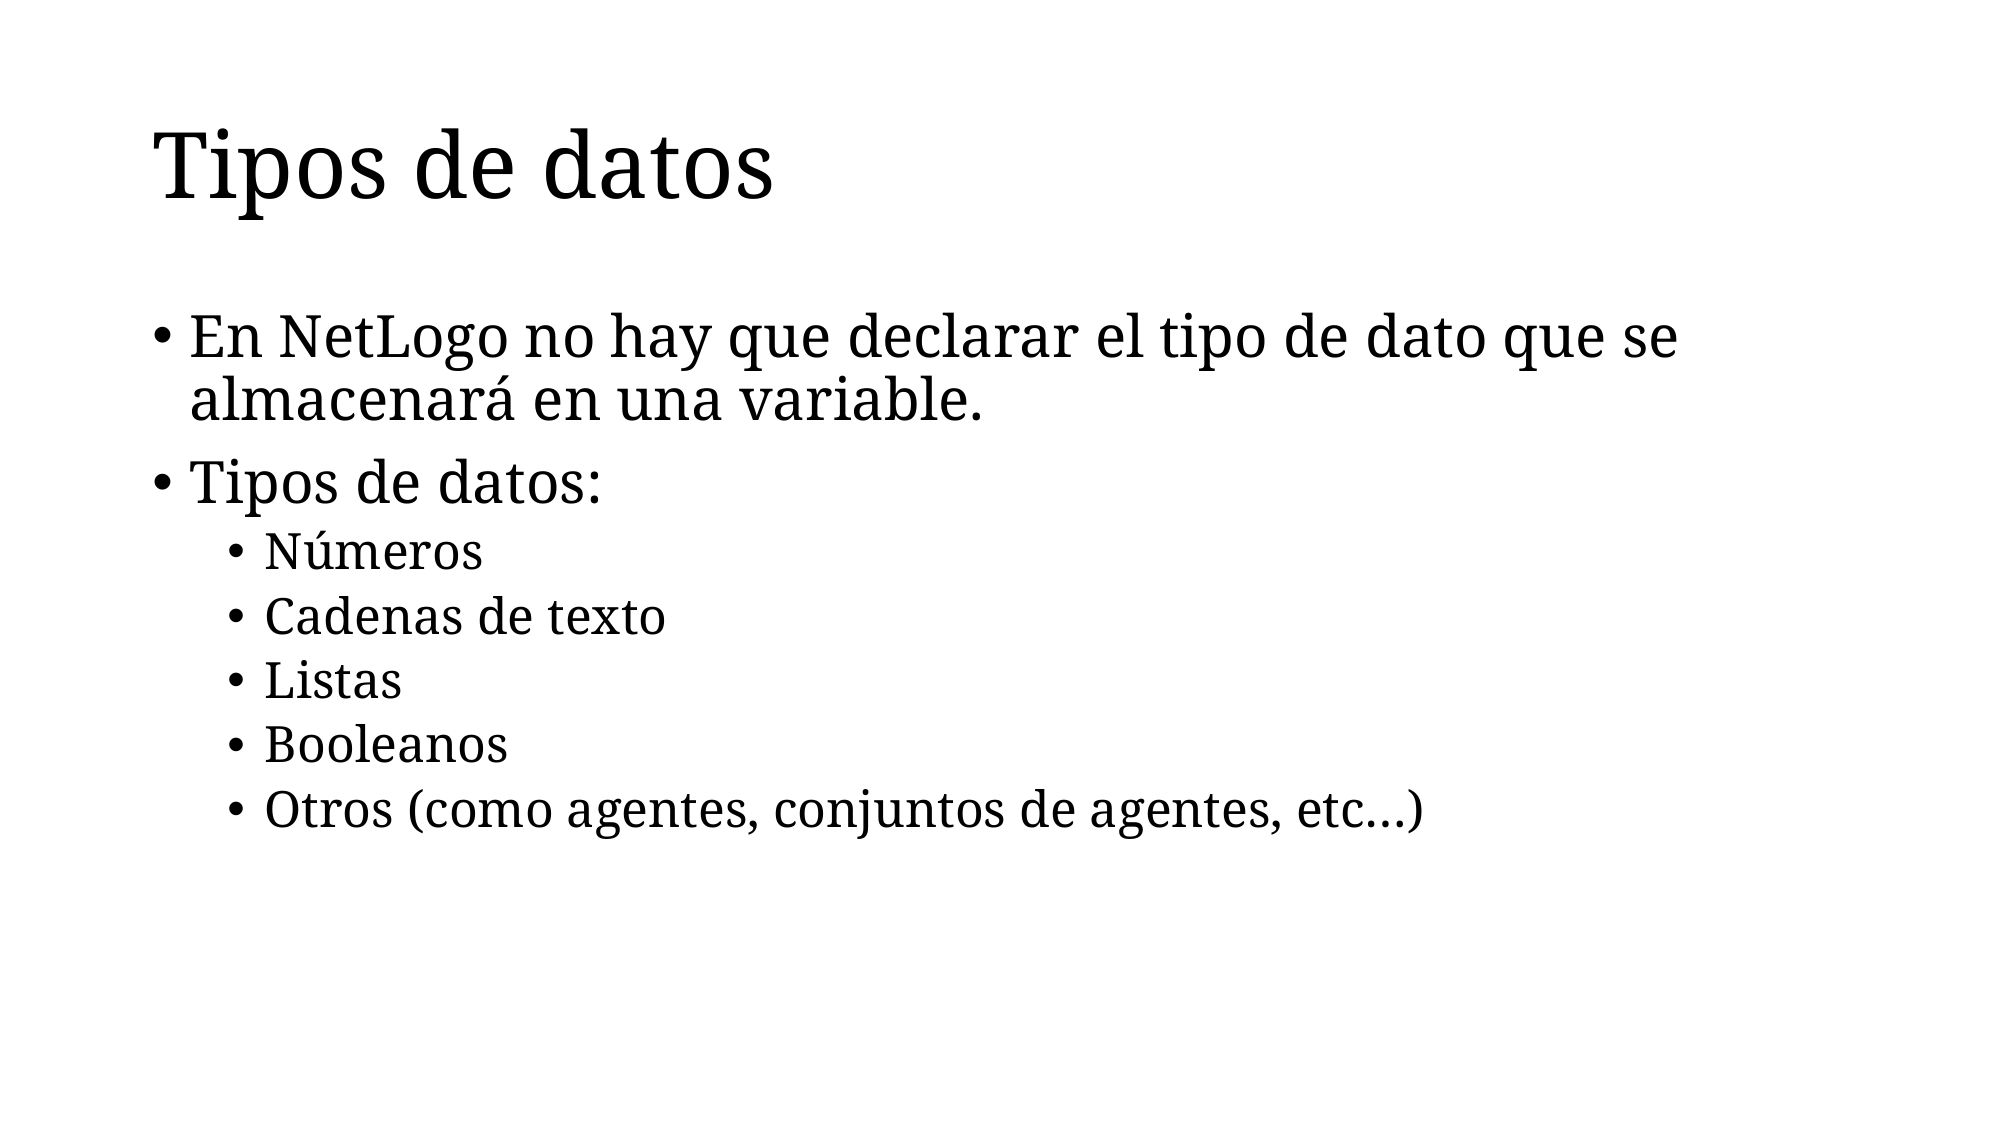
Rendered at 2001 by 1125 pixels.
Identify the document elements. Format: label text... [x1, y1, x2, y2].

title Tipos de datos [137, 59, 1863, 278]
list En NetLogo no hay que declarar el tipo de dato que se almacenará en una variable. Tipos de datos: Números Cadenas de texto Listas Booleanos Otros (como agentes, conjuntos de agentes, etc…) [137, 299, 1863, 1014]
